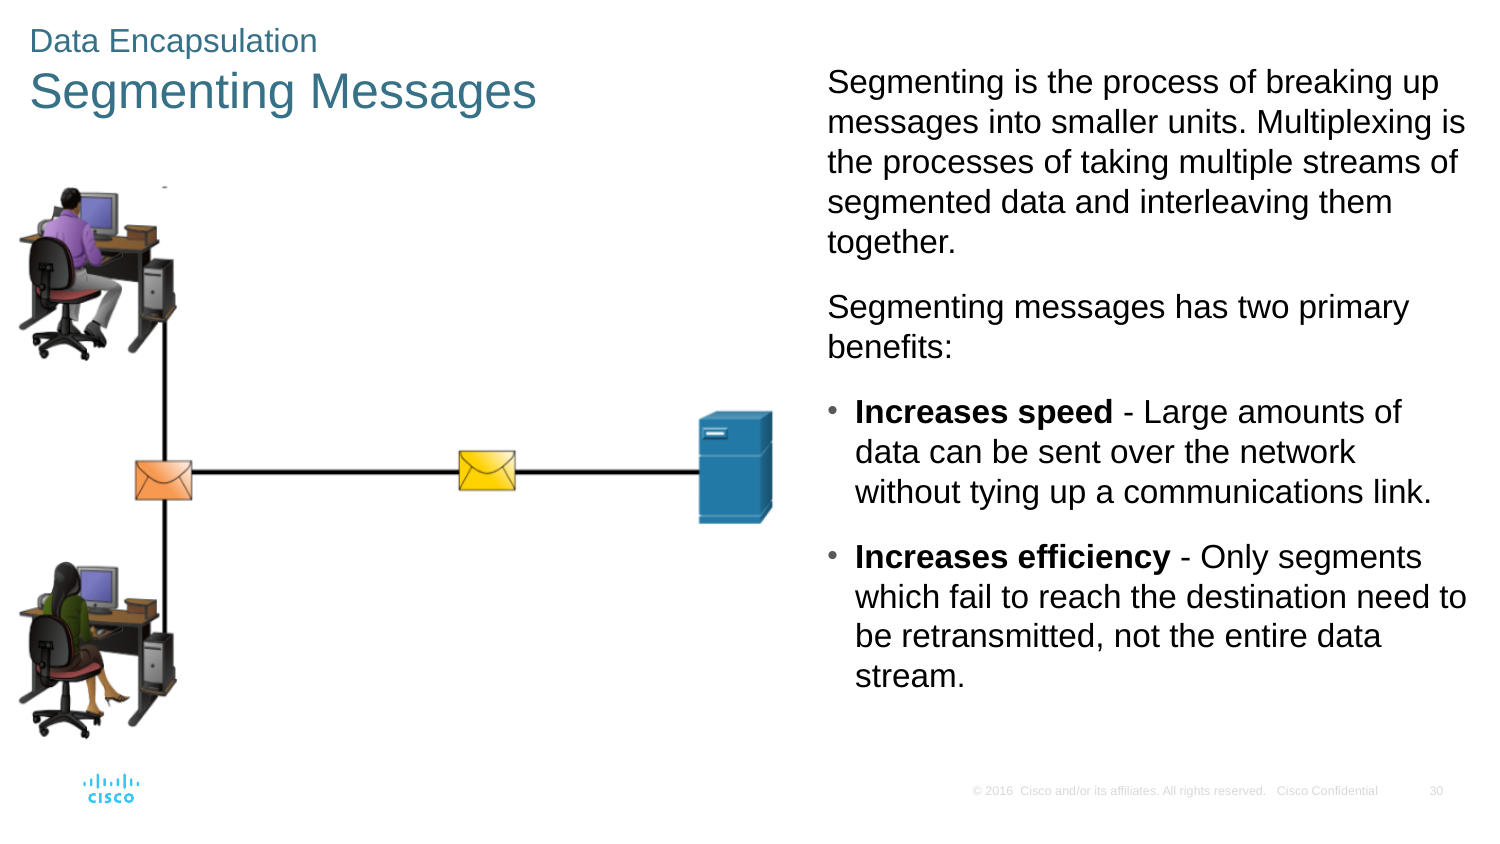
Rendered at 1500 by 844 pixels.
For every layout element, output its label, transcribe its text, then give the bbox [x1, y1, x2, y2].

picture [16, 163, 784, 745]
list Segmenting is the process of breaking up messages into smaller units. Multiplexing is the processes of taking multiple streams of segmented data and interleaving them together. Segmenting messages has two primary benefits: Increases speed - Large amounts of data can be sent over the network without tying up a communications link. Increases efficiency - Only segments which fail to reach the destination need to be retransmitted, not the entire data stream. [812, 52, 1500, 767]
title Data Encapsulation Segmenting Messages [14, 6, 784, 131]
